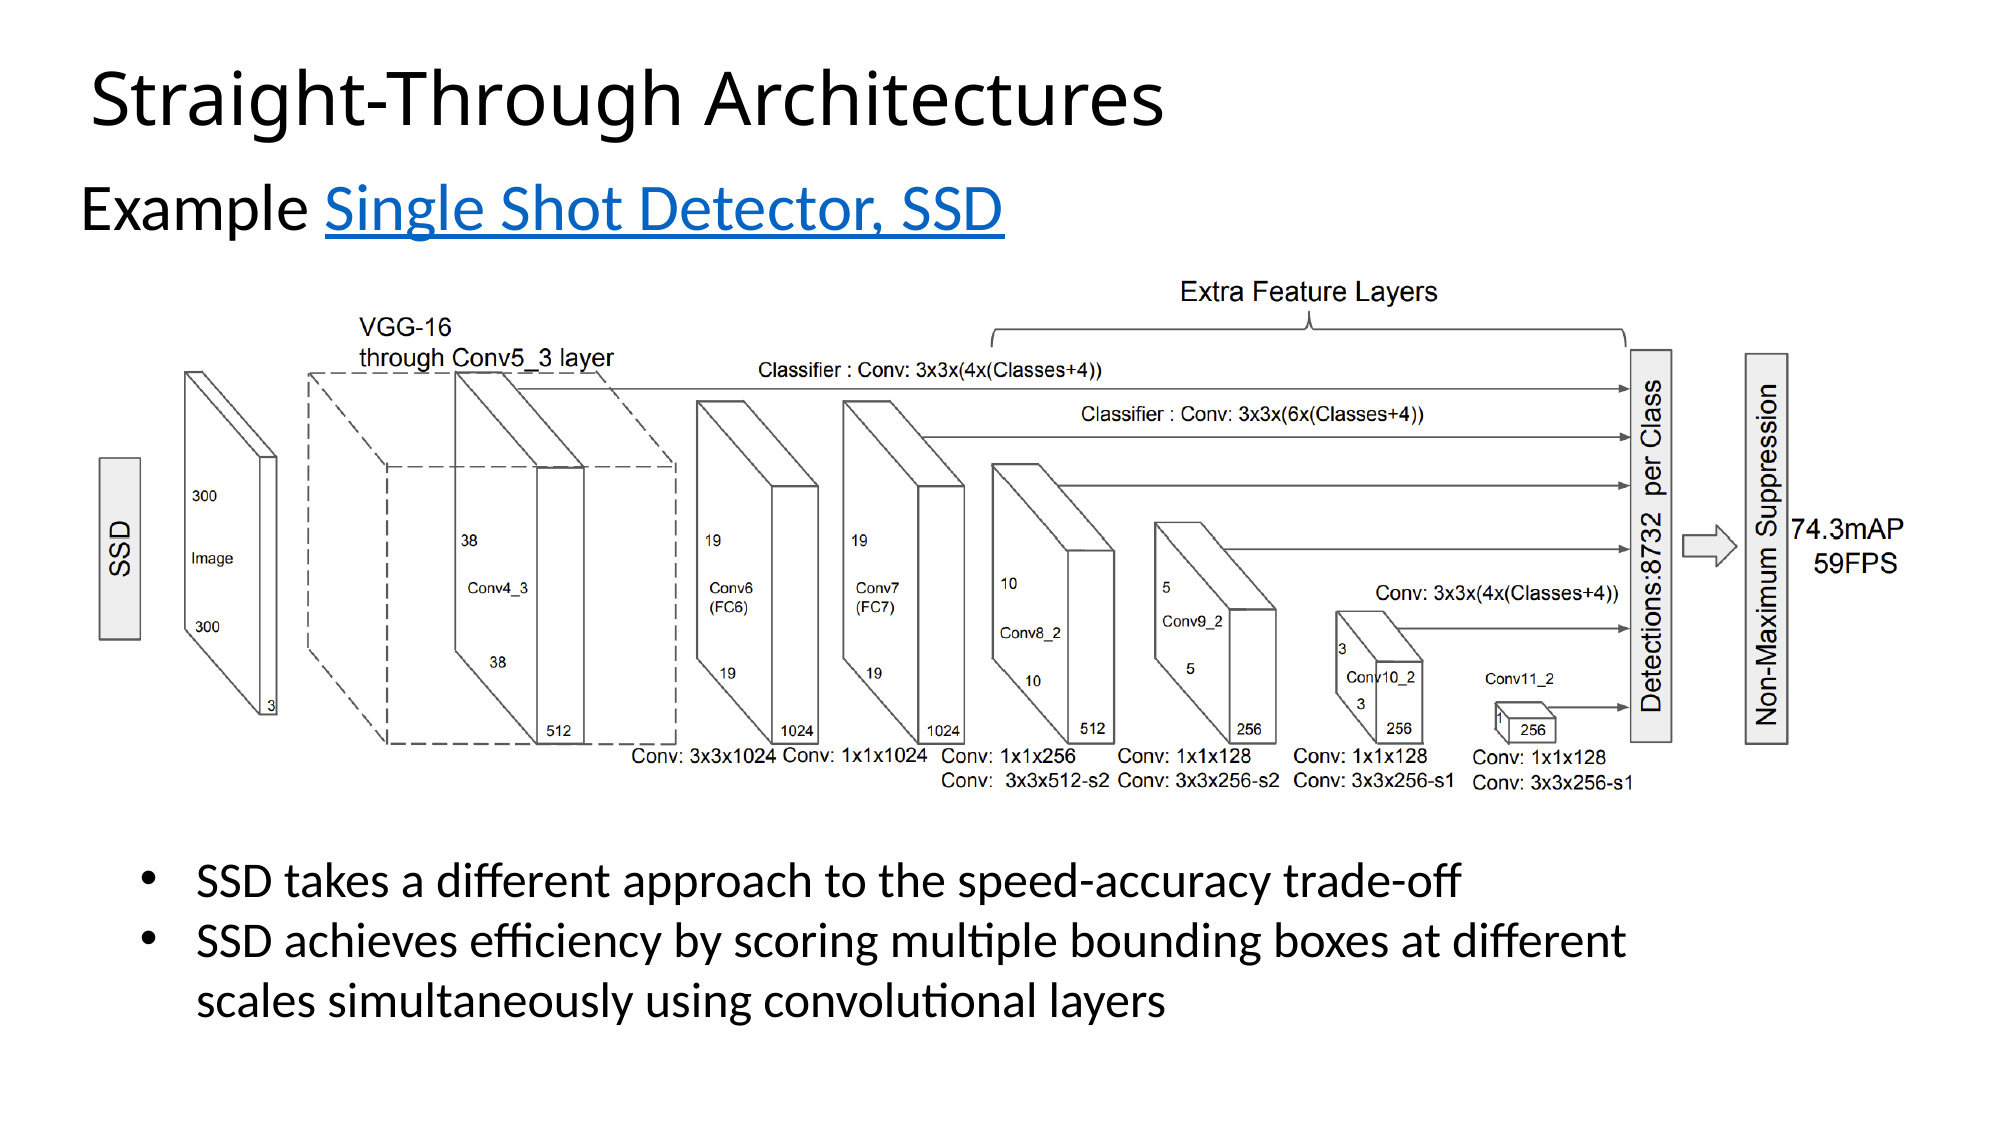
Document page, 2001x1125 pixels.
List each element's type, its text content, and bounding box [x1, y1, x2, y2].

text_box SSD takes a different approach to the speed-accuracy trade-off SSD achieves efficiency by scoring multiple bounding boxes at different scales simultaneously using convolutional layers [124, 840, 1744, 1035]
picture [89, 273, 1911, 801]
text_box Straight-Through Architectures [75, 54, 1966, 150]
text_box Example Single Shot Detector, SSD [65, 155, 1973, 251]
